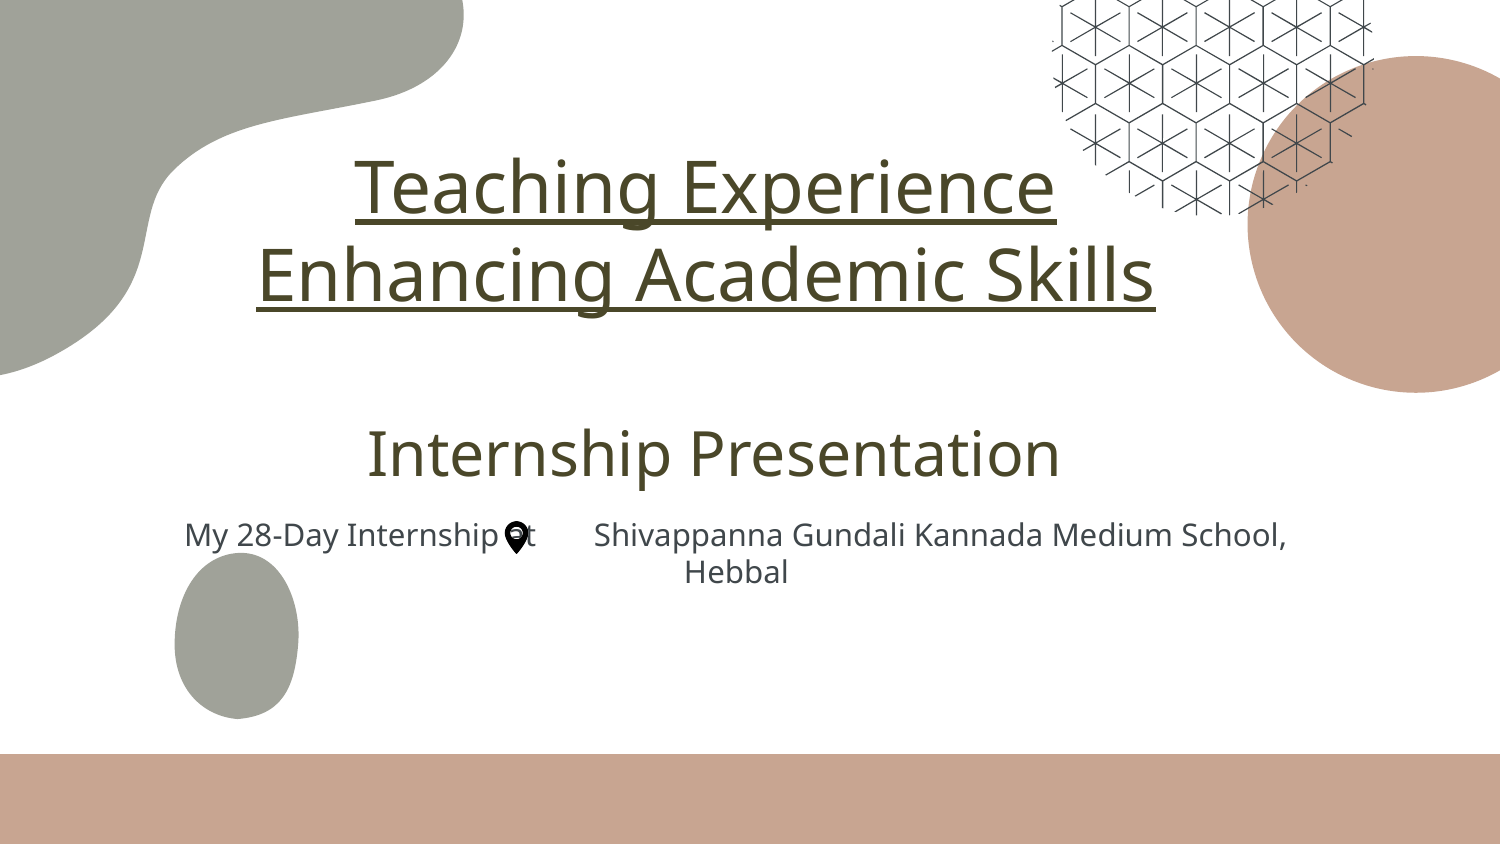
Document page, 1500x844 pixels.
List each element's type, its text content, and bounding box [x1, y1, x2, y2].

picture [500, 521, 533, 554]
title Teaching Experience Enhancing Academic Skills Internship Presentation [166, 169, 1246, 500]
subtitle My 28-Day Internship at Shivappanna Gundali Kannada Medium School, Hebbal [113, 500, 1360, 576]
